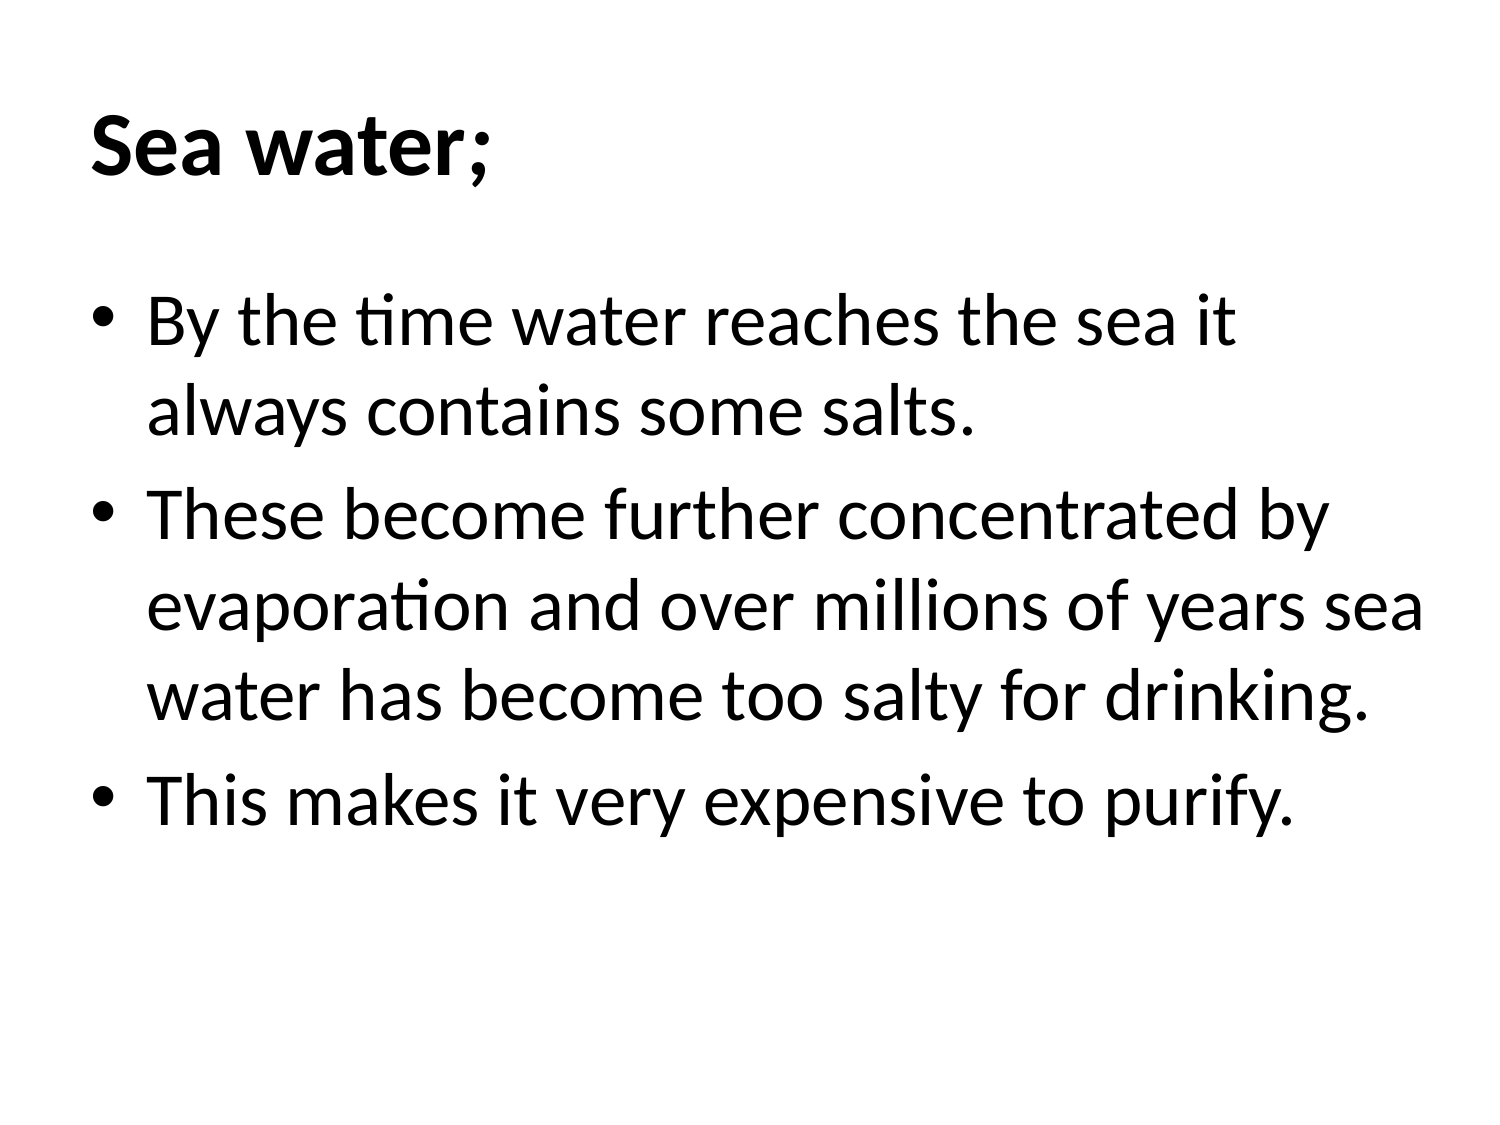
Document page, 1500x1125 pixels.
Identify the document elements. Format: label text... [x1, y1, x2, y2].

list By the time water reaches the sea it always contains some salts. These become further concentrated by evaporation and over millions of years sea water has become too salty for drinking. This makes it very expensive to purify. [75, 262, 1450, 1075]
title Sea water; [75, 45, 1425, 233]
